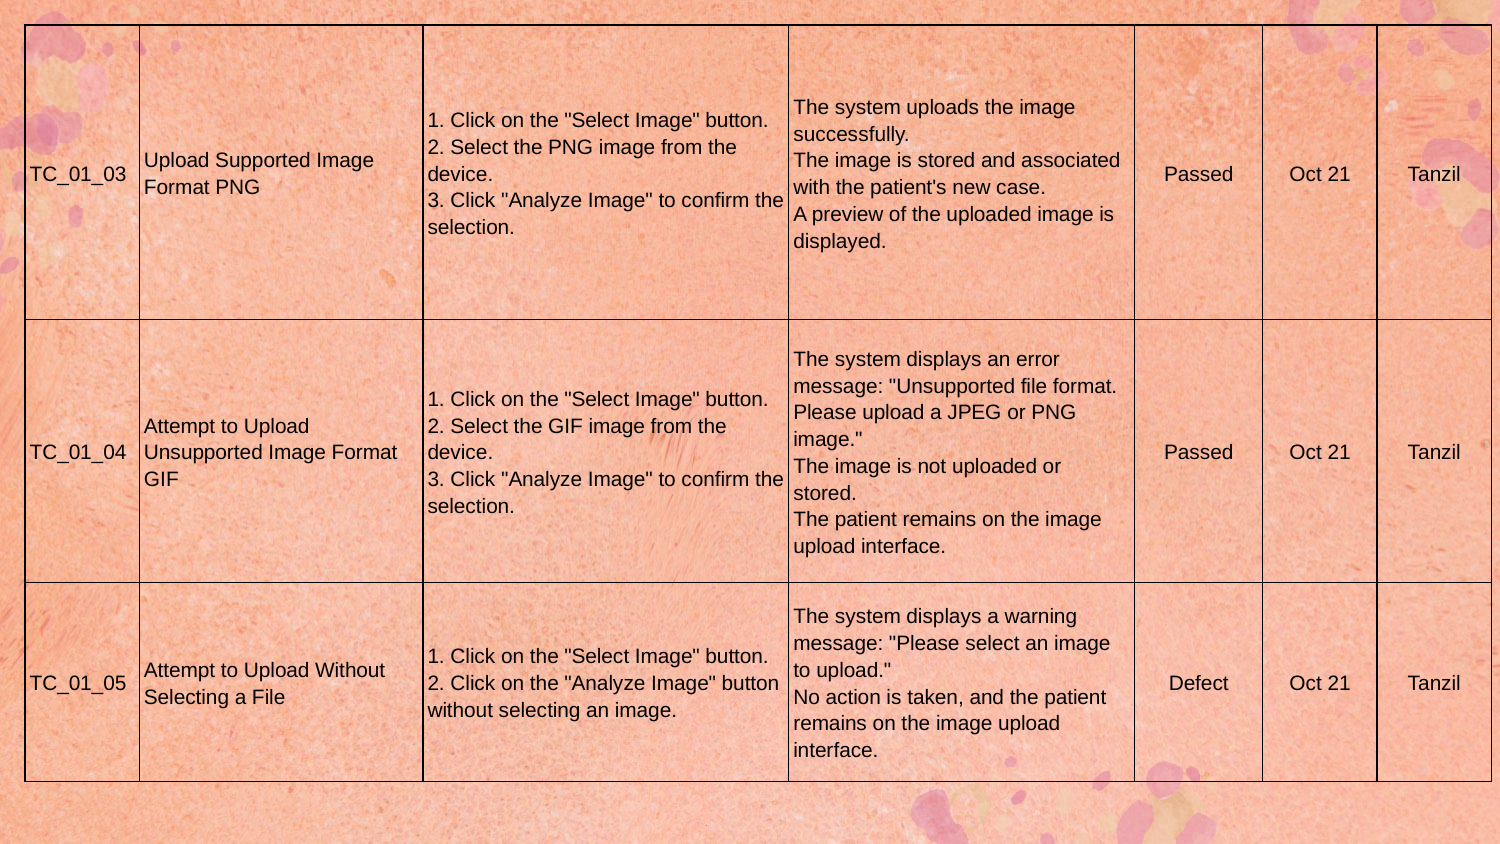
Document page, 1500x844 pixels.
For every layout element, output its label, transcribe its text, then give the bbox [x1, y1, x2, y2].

table_cell Attempt to Upload Unsupported Image Format GIF [140, 320, 422, 582]
table_cell Tanzil [1378, 320, 1491, 582]
table_cell The system displays a warning message: "Please select an image to upload." No action is taken, and the patient remains on the image upload interface. [789, 583, 1134, 781]
table_header Upload Supported Image Format PNG [140, 26, 422, 319]
table_cell Attempt to Upload Without Selecting a File [140, 583, 422, 781]
table_header TC_01_03 [26, 26, 139, 319]
table_header Oct 21 [1263, 26, 1376, 319]
table_cell 1. Click on the "Select Image" button. 2. Select the GIF image from the device. 3. Click "Analyze Image" to confirm the selection. [424, 320, 788, 582]
table_cell The system displays an error message: "Unsupported file format. Please upload a JPEG or PNG image." The image is not uploaded or stored. The patient remains on the image upload interface. [789, 320, 1134, 582]
table_cell Oct 21 [1263, 583, 1376, 781]
table_header The system uploads the image successfully. The image is stored and associated with the patient's new case. A preview of the uploaded image is displayed. [789, 26, 1134, 319]
table_header 1. Click on the "Select Image" button. 2. Select the PNG image from the device. 3. Click "Analyze Image" to confirm the selection. [424, 26, 788, 319]
table_cell TC_01_04 [26, 320, 139, 582]
table_cell Tanzil [1378, 583, 1491, 781]
table_cell Defect [1135, 583, 1262, 781]
table_cell Oct 21 [1263, 320, 1376, 582]
table_cell Passed [1135, 320, 1262, 582]
table_cell 1. Click on the "Select Image" button. 2. Click on the "Analyze Image" button without selecting an image. [424, 583, 788, 781]
table_cell TC_01_05 [26, 583, 139, 781]
table_header Tanzil [1378, 26, 1491, 319]
table_header Passed [1135, 26, 1262, 319]
